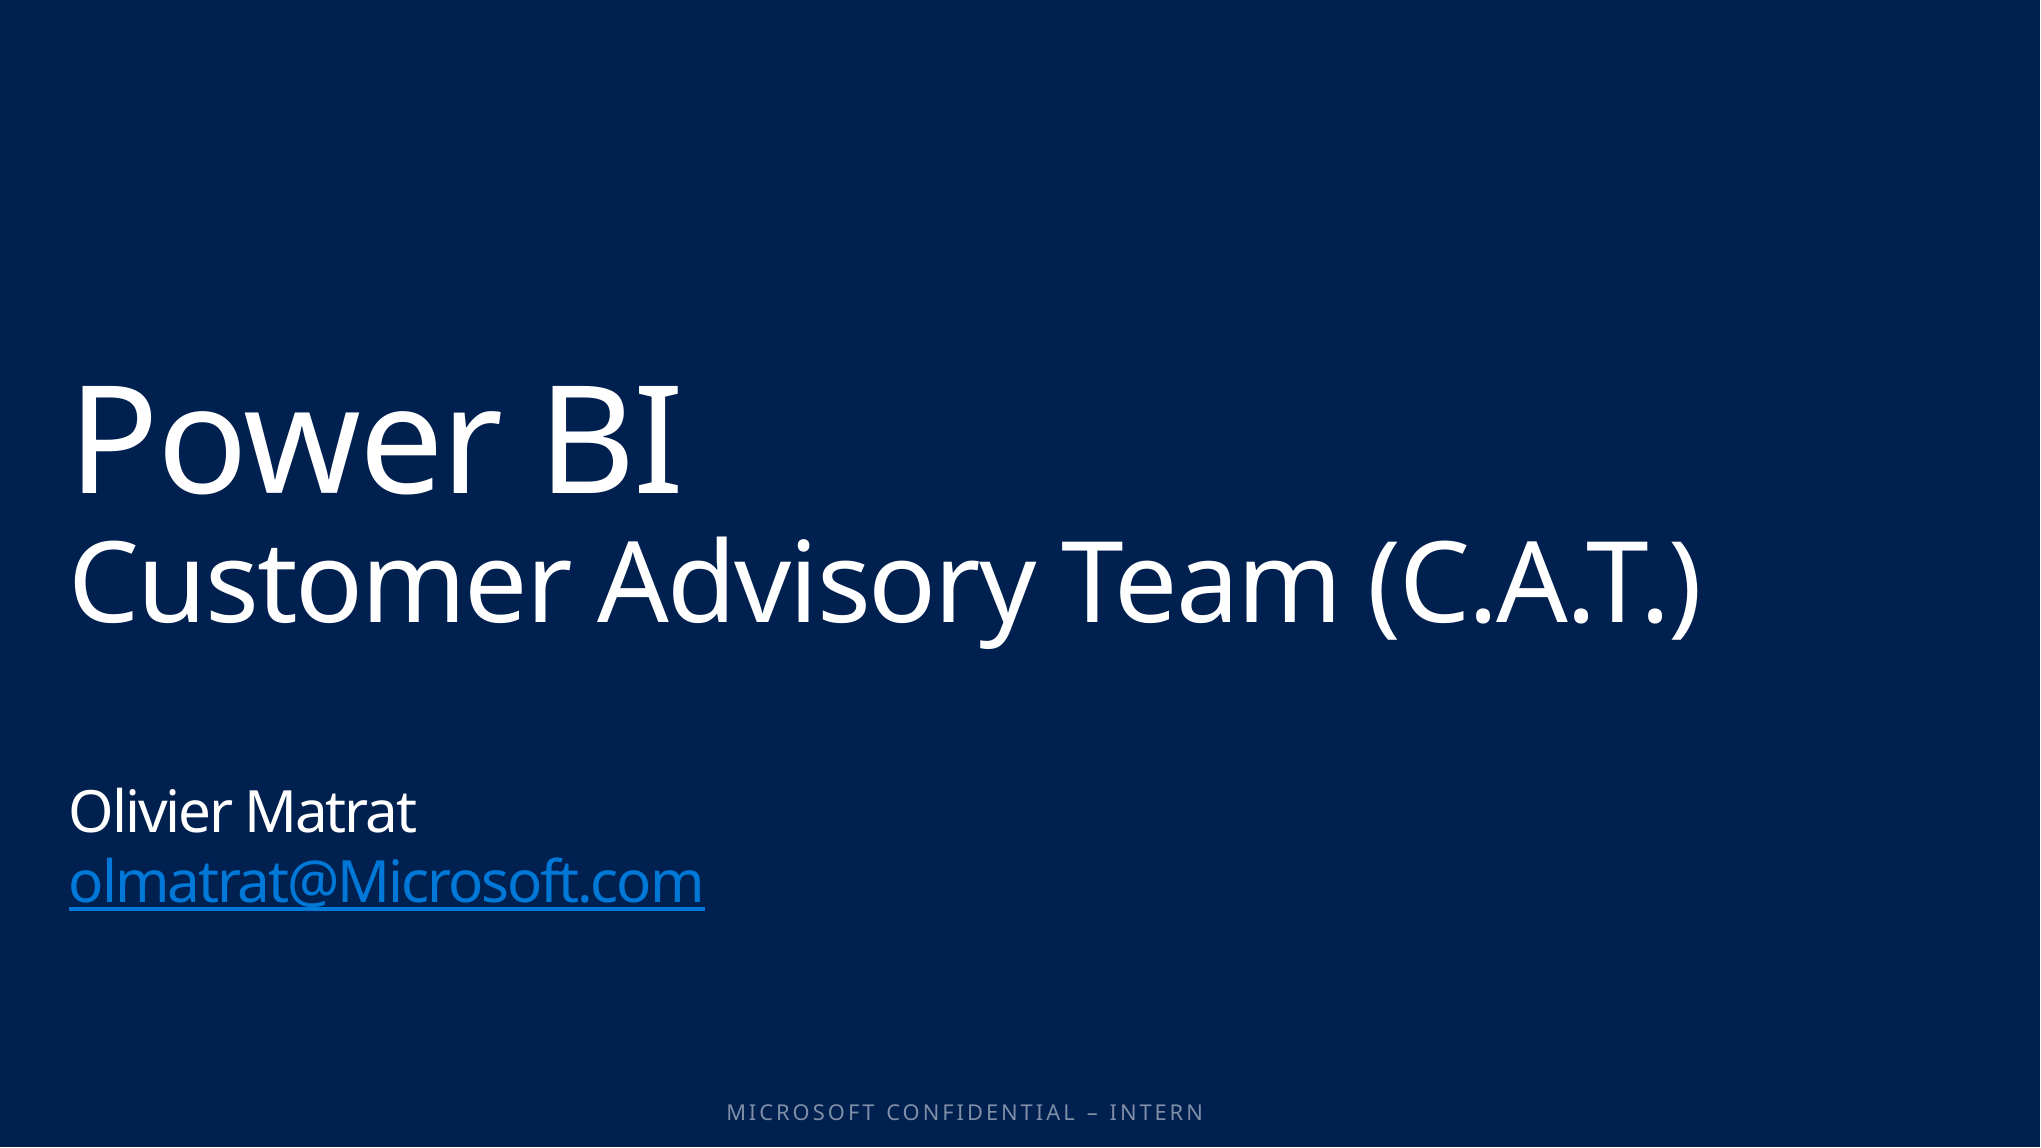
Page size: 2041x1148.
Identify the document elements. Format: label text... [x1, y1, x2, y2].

title Power BI Customer Advisory Team (C.A.T.) Olivier Matrat olmatrat@Microsoft.com [45, 348, 1996, 1093]
